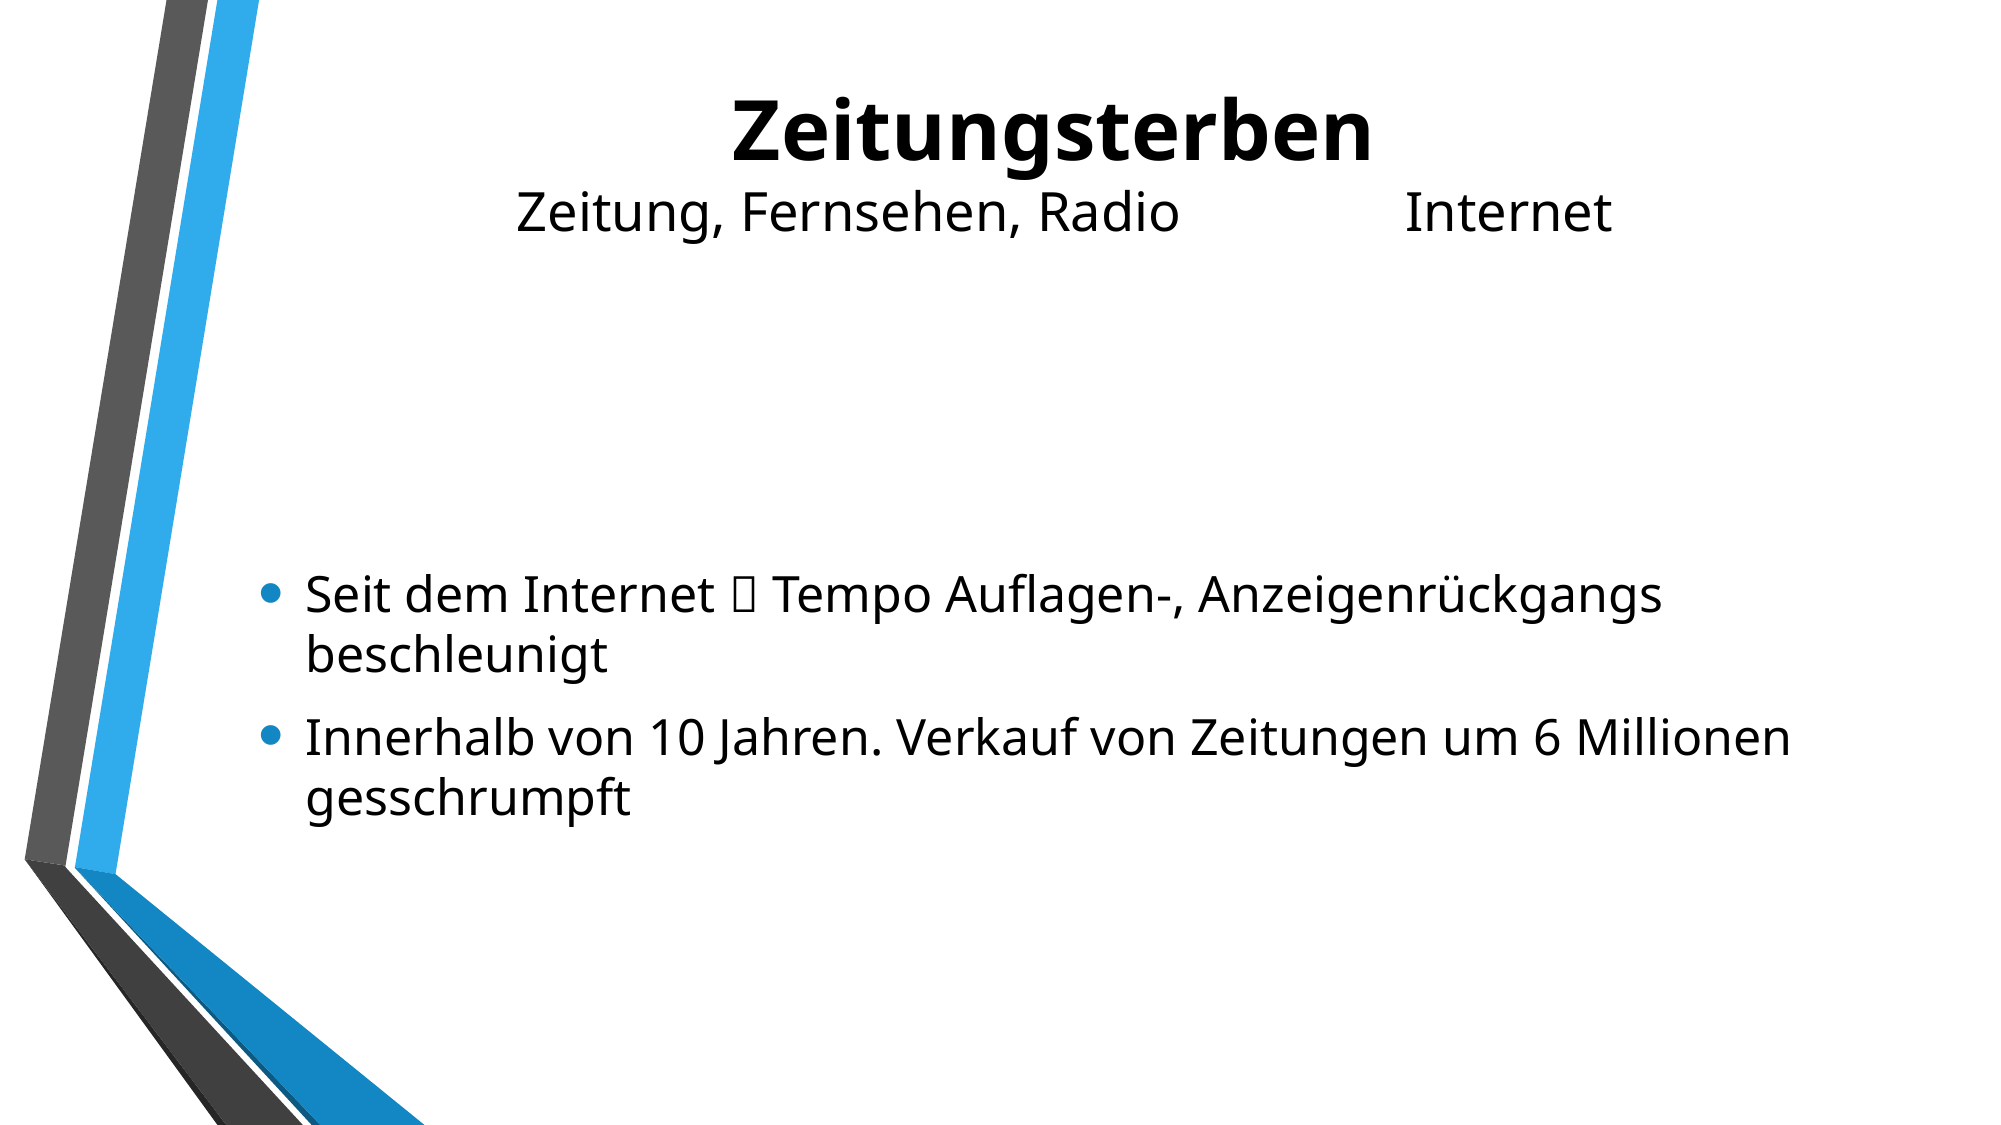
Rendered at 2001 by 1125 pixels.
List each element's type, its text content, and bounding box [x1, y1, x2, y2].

list Seit dem Internet  Tempo Auflagen-, Anzeigenrückgangs beschleunigt Innerhalb von 10 Jahren. Verkauf von Zeitungen um 6 Millionen gesschrumpft [243, 437, 1887, 950]
title Zeitungsterben Zeitung, Fernsehen, Radio Internet [243, 16, 1887, 304]
